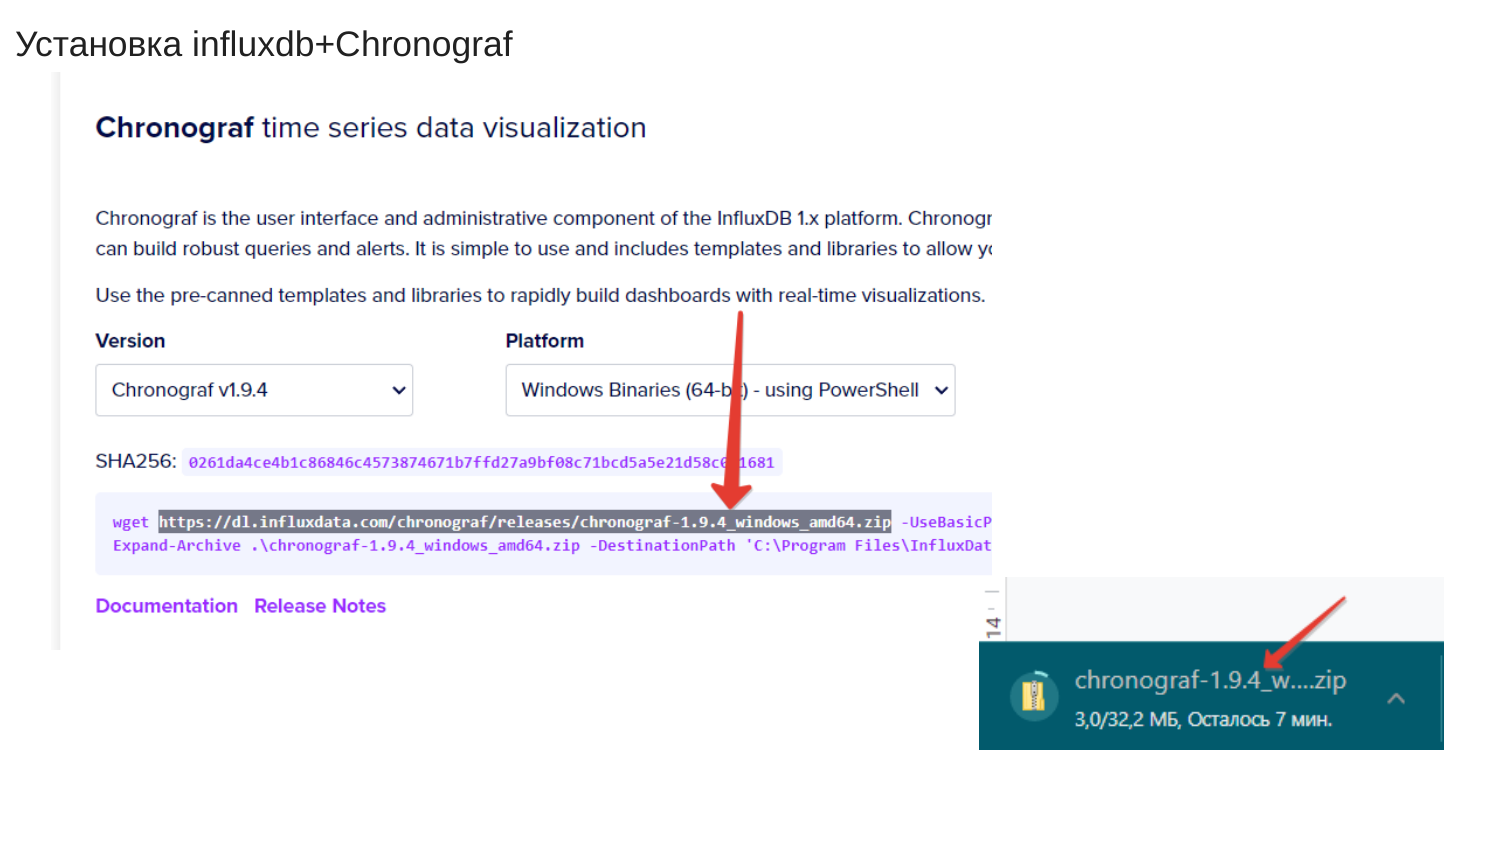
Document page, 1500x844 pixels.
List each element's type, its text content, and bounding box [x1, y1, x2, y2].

title Установка influxdb+Chronograf [0, 0, 1398, 94]
picture [50, 72, 1444, 750]
